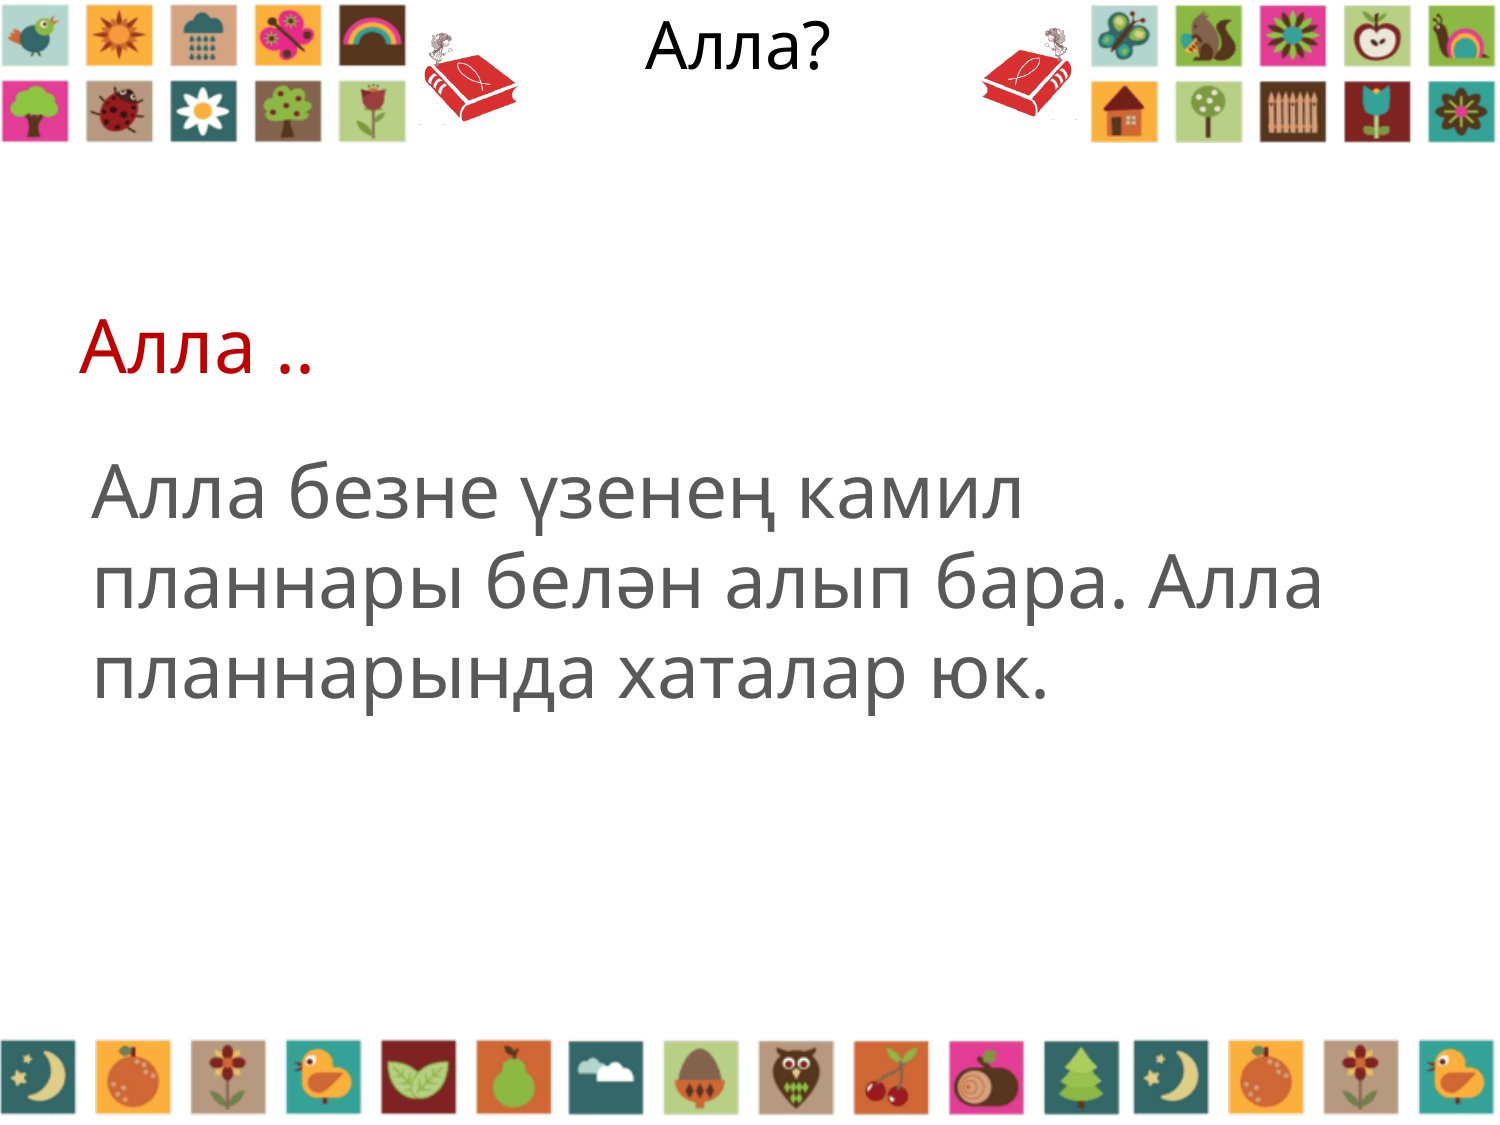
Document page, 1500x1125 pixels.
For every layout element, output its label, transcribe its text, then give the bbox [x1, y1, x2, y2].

picture [0, 3, 550, 150]
text_box Алла .. [64, 290, 1412, 396]
picture [950, 3, 1500, 150]
text_box Алла? [414, 0, 1080, 91]
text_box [0, 1028, 1500, 1118]
text_box Алла безне үзенең камил планнары белән алып бара. Алла планнарында хаталар юк. [76, 436, 1424, 722]
